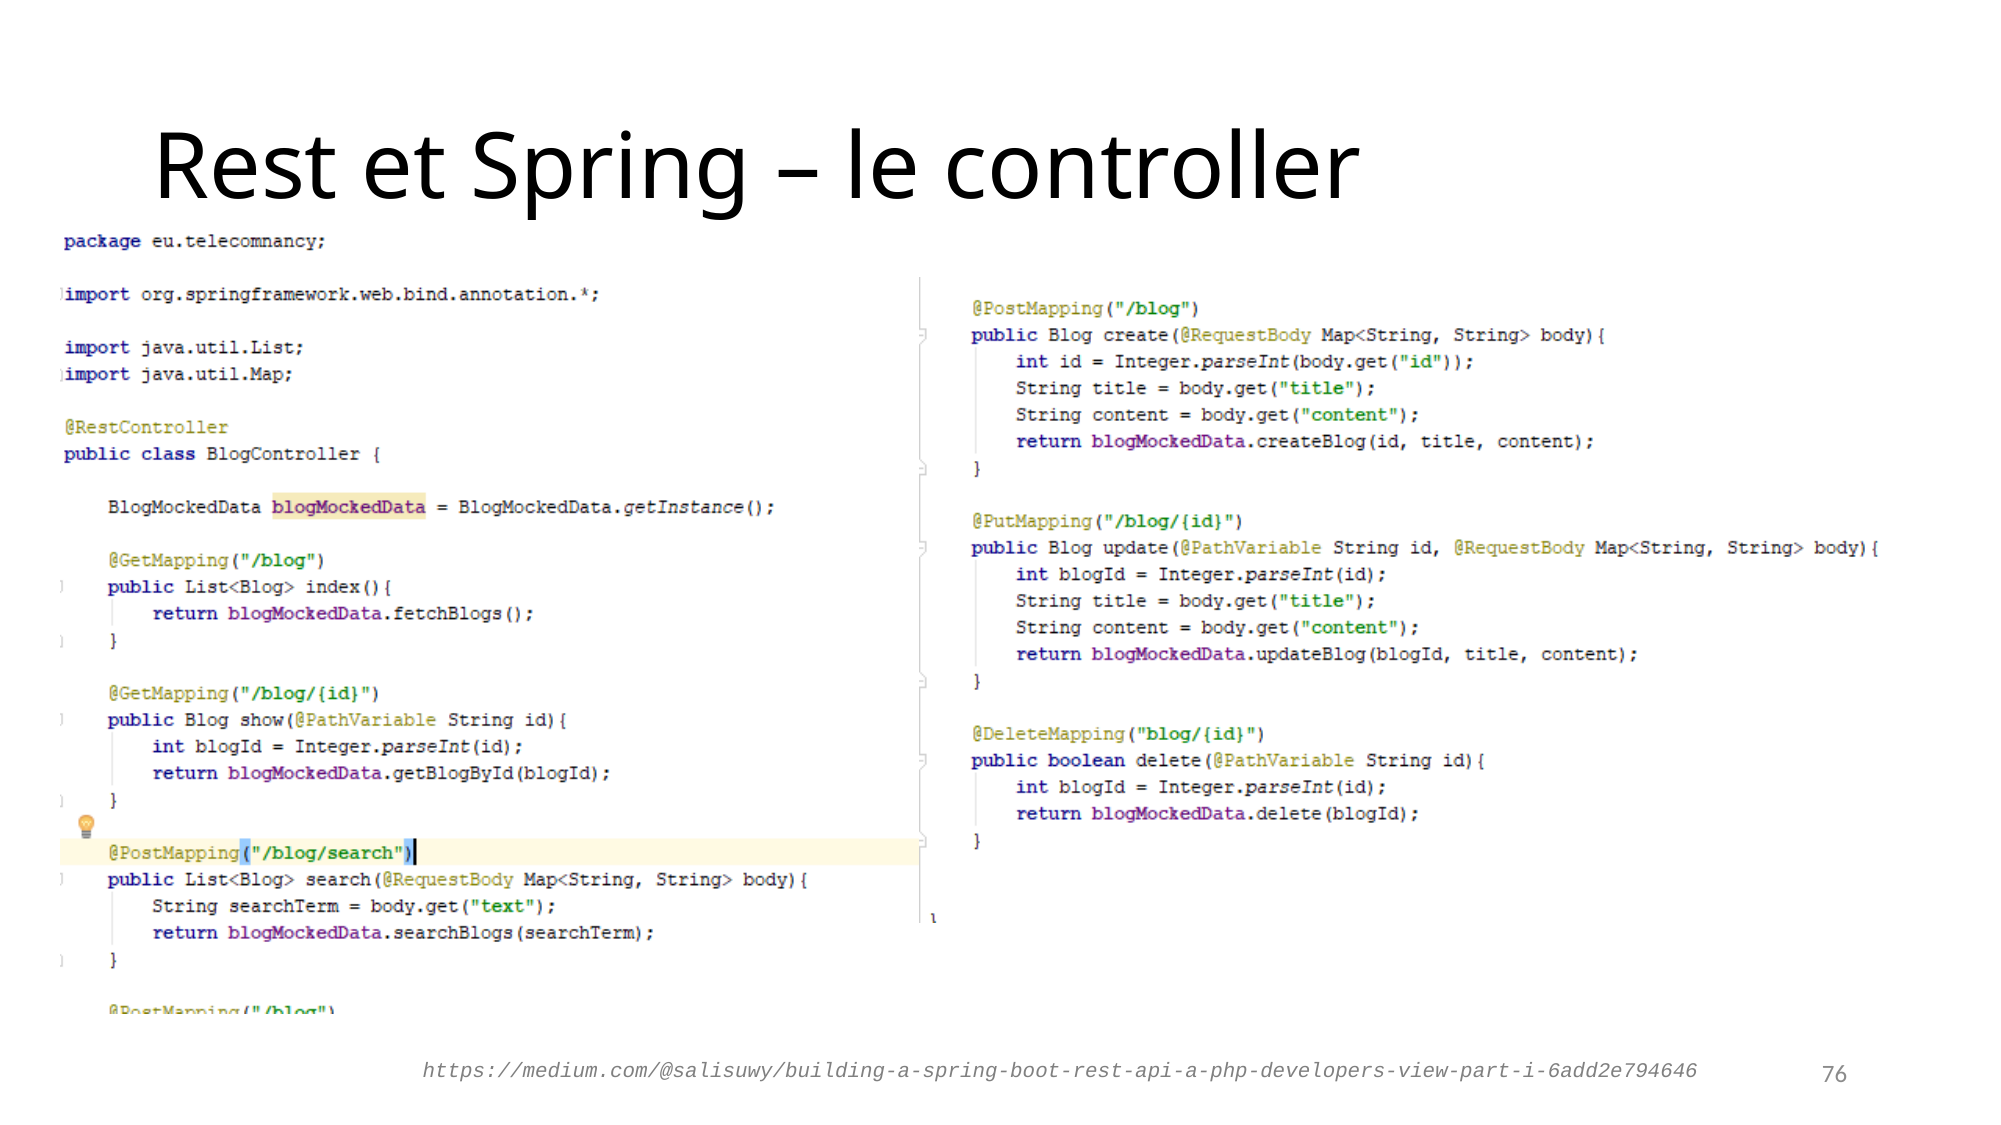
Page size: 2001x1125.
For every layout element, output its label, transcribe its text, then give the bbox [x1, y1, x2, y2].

slide_number 76 [1412, 1042, 1863, 1103]
title Rest et Spring – le controller [137, 59, 1863, 277]
picture [60, 230, 1940, 1014]
text_box https://medium.com/@salisuwy/building-a-spring-boot-rest-api-a-php-developers-view-part-i-6add2e794646 [407, 1049, 1713, 1090]
